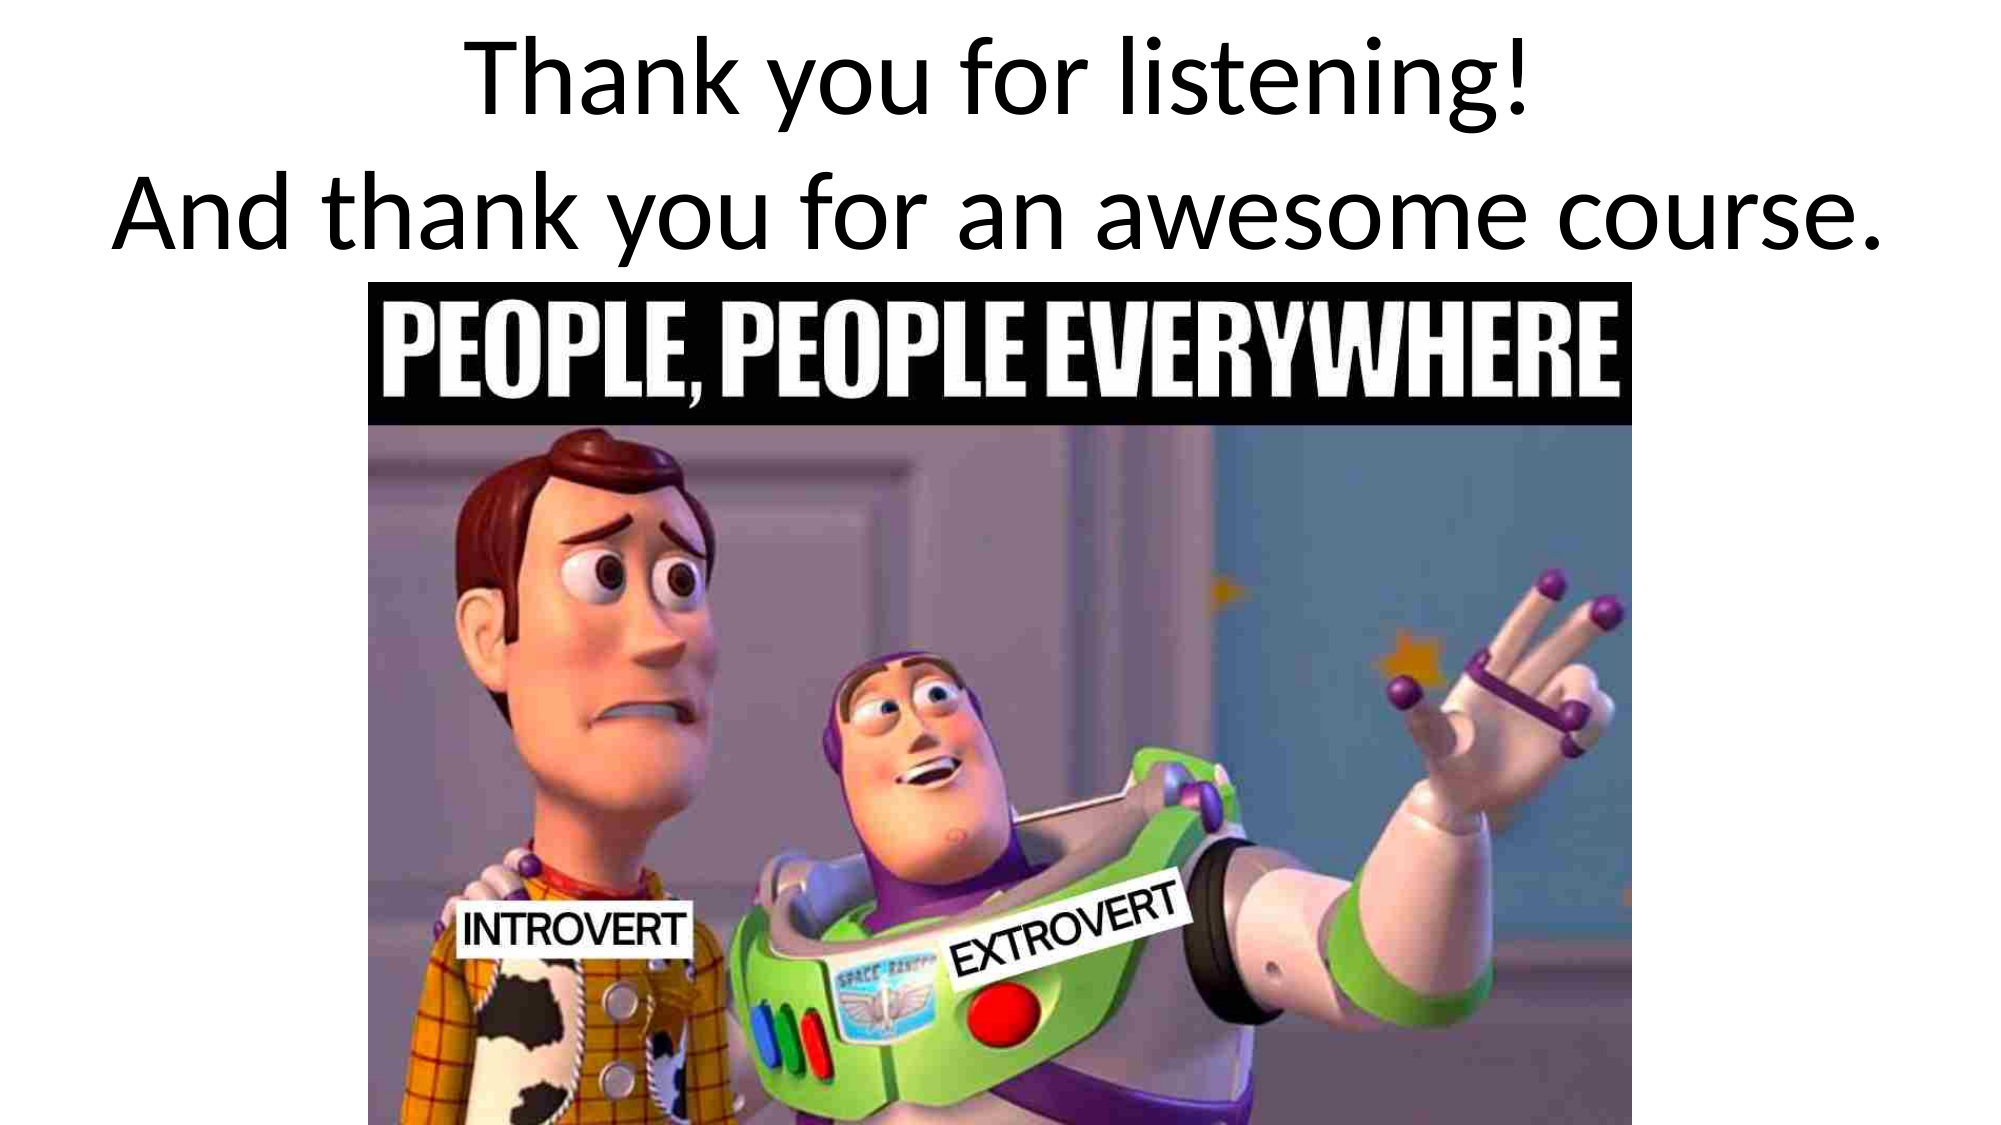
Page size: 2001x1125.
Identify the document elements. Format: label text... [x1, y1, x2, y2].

picture [367, 282, 1632, 1125]
text_box Thank you for listening! And thank you for an awesome course. [96, 0, 1904, 280]
